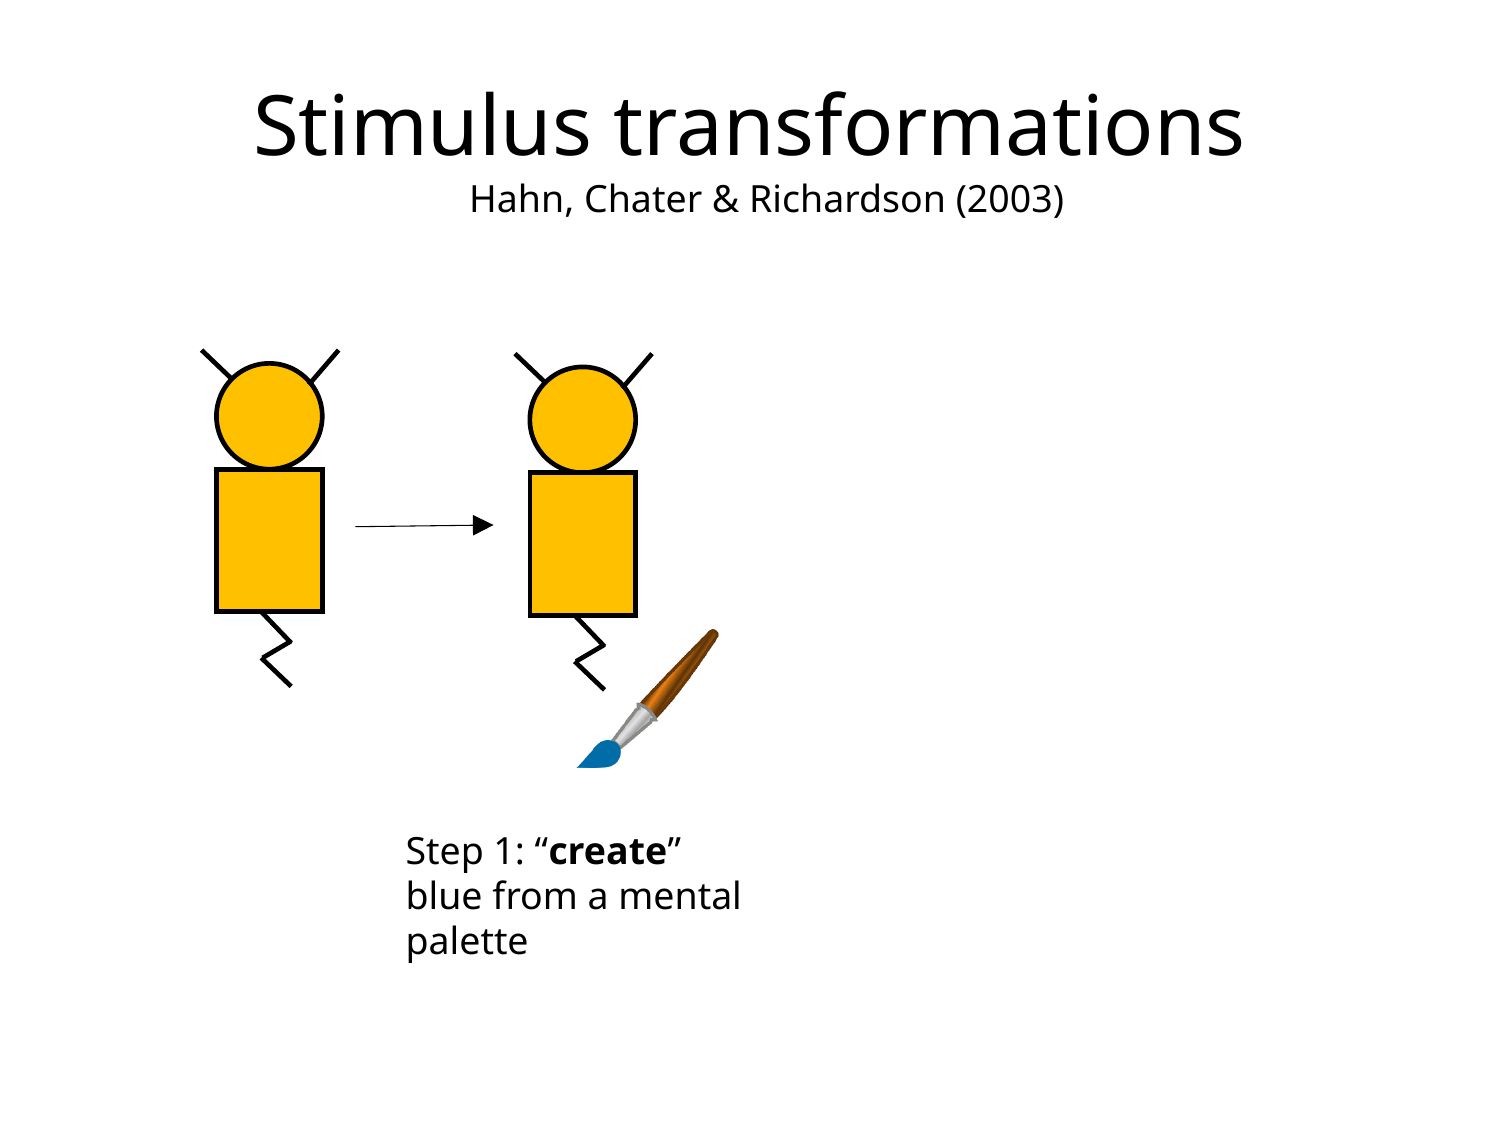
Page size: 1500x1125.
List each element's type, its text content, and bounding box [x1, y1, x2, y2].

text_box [308, 349, 339, 385]
text_box [528, 365, 637, 472]
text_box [622, 353, 653, 389]
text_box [201, 350, 232, 379]
picture [576, 629, 724, 768]
text_box [215, 468, 323, 613]
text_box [261, 611, 292, 643]
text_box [574, 661, 605, 690]
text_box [576, 644, 605, 661]
text_box [529, 472, 637, 616]
text_box [215, 362, 324, 468]
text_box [514, 353, 545, 383]
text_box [574, 615, 605, 647]
text_box Hahn, Chater & Richardson (2003) [454, 167, 1080, 228]
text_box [261, 657, 292, 687]
text_box Step 1: “create” blue from a mental palette [390, 819, 775, 970]
title Stimulus transformations [103, 59, 1397, 198]
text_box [262, 641, 292, 657]
